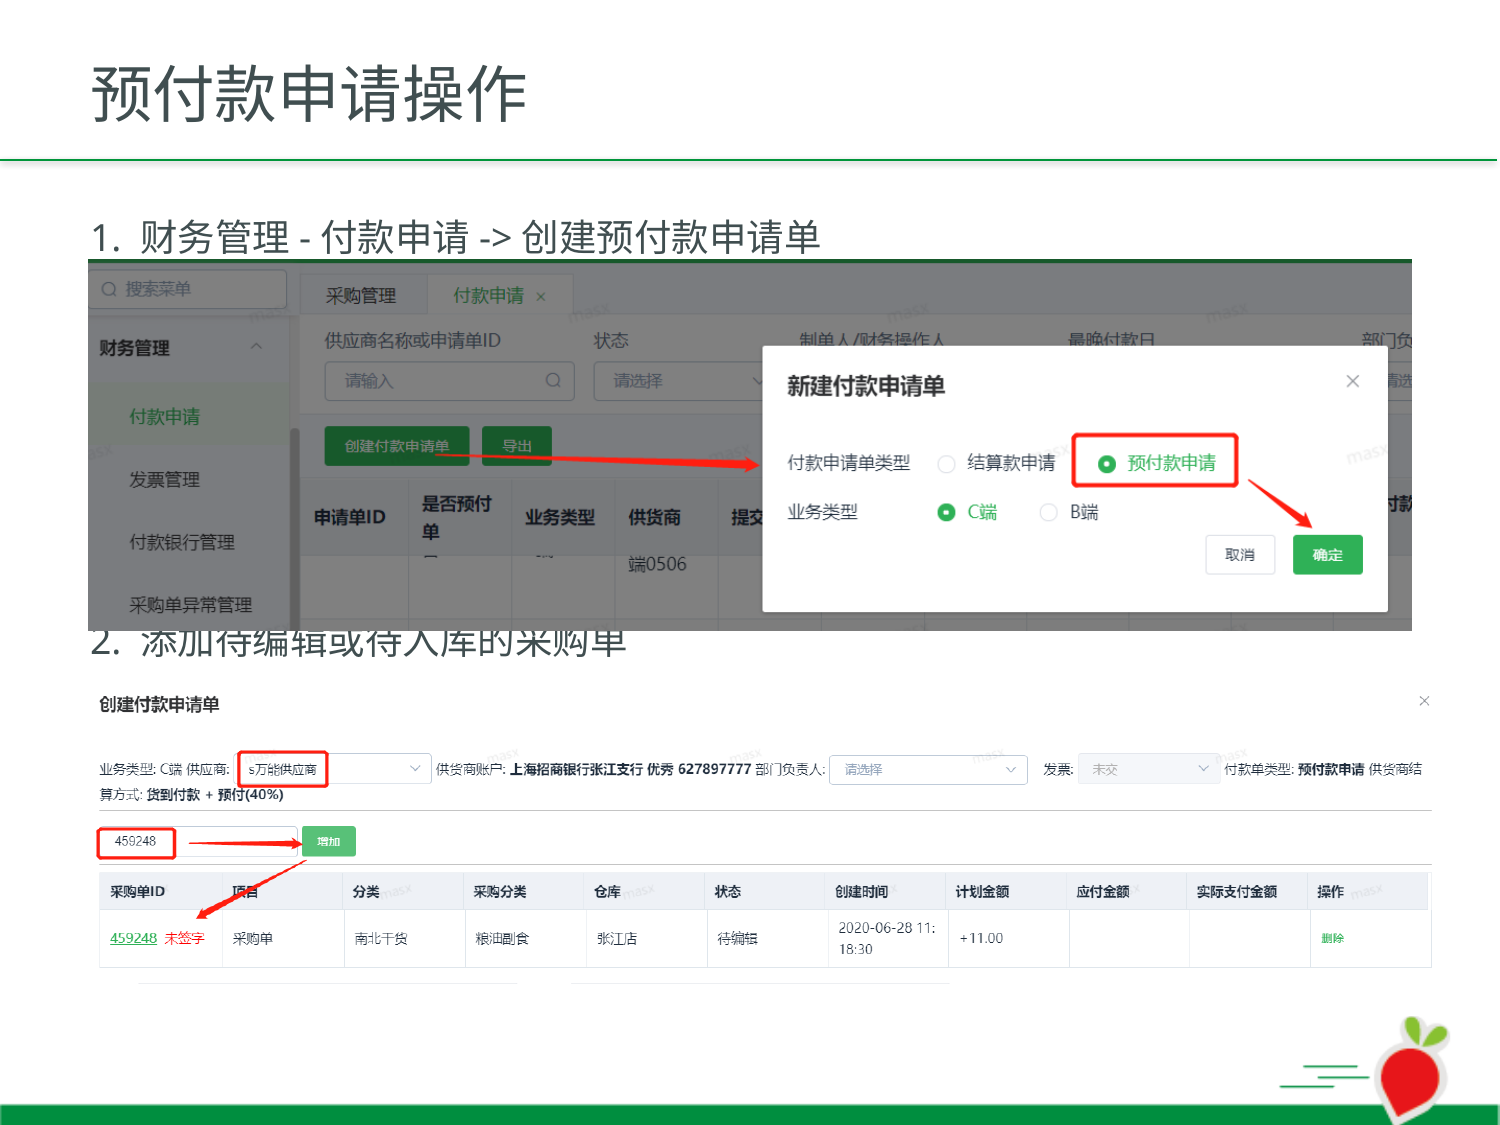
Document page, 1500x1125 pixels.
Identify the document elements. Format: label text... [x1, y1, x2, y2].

picture [0, 1016, 1500, 1125]
picture [88, 259, 1412, 631]
title 预付款申请操作 [75, 41, 1054, 143]
picture [88, 678, 1439, 984]
list 1. 财务管理-付款申请->创建预付款申请单 2. 添加待编辑或待入库的采购单 [75, 206, 1425, 965]
